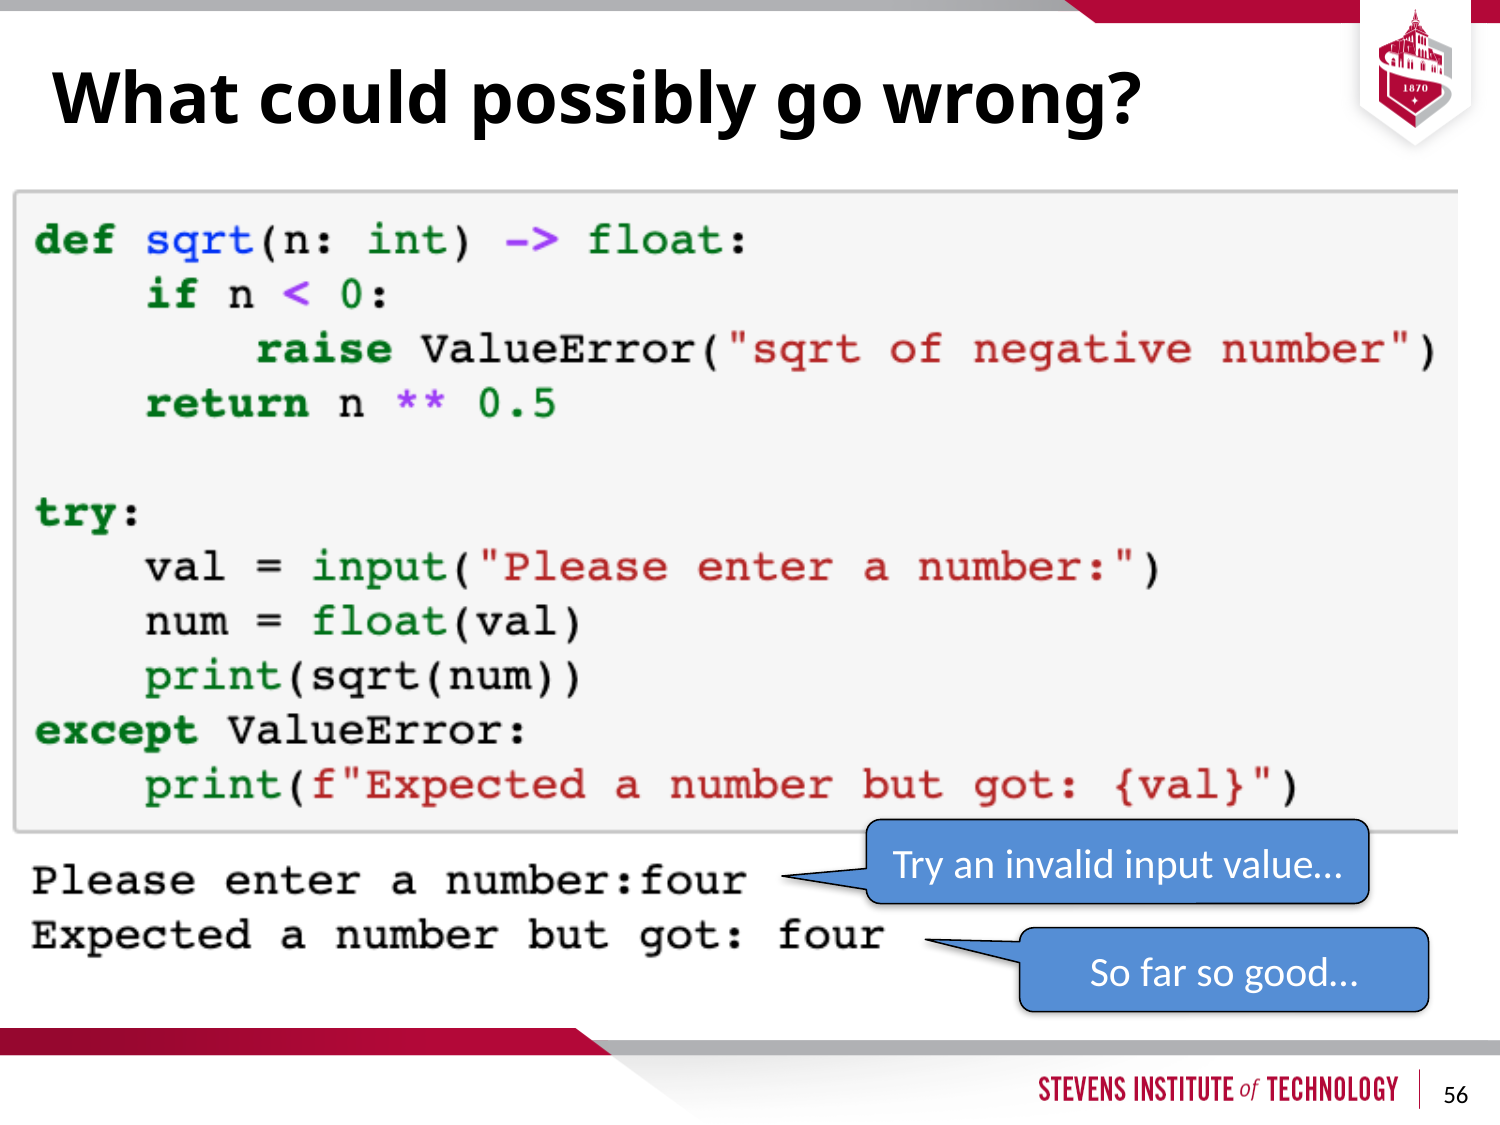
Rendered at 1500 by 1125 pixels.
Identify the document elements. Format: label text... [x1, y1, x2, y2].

picture [0, 173, 1458, 975]
title What could possibly go wrong? [37, 45, 1338, 150]
slide_number 56 [1428, 1071, 1490, 1108]
picture [0, 1028, 1500, 1125]
text_box So far so good… [1018, 983, 1430, 1013]
picture [0, 0, 1500, 160]
